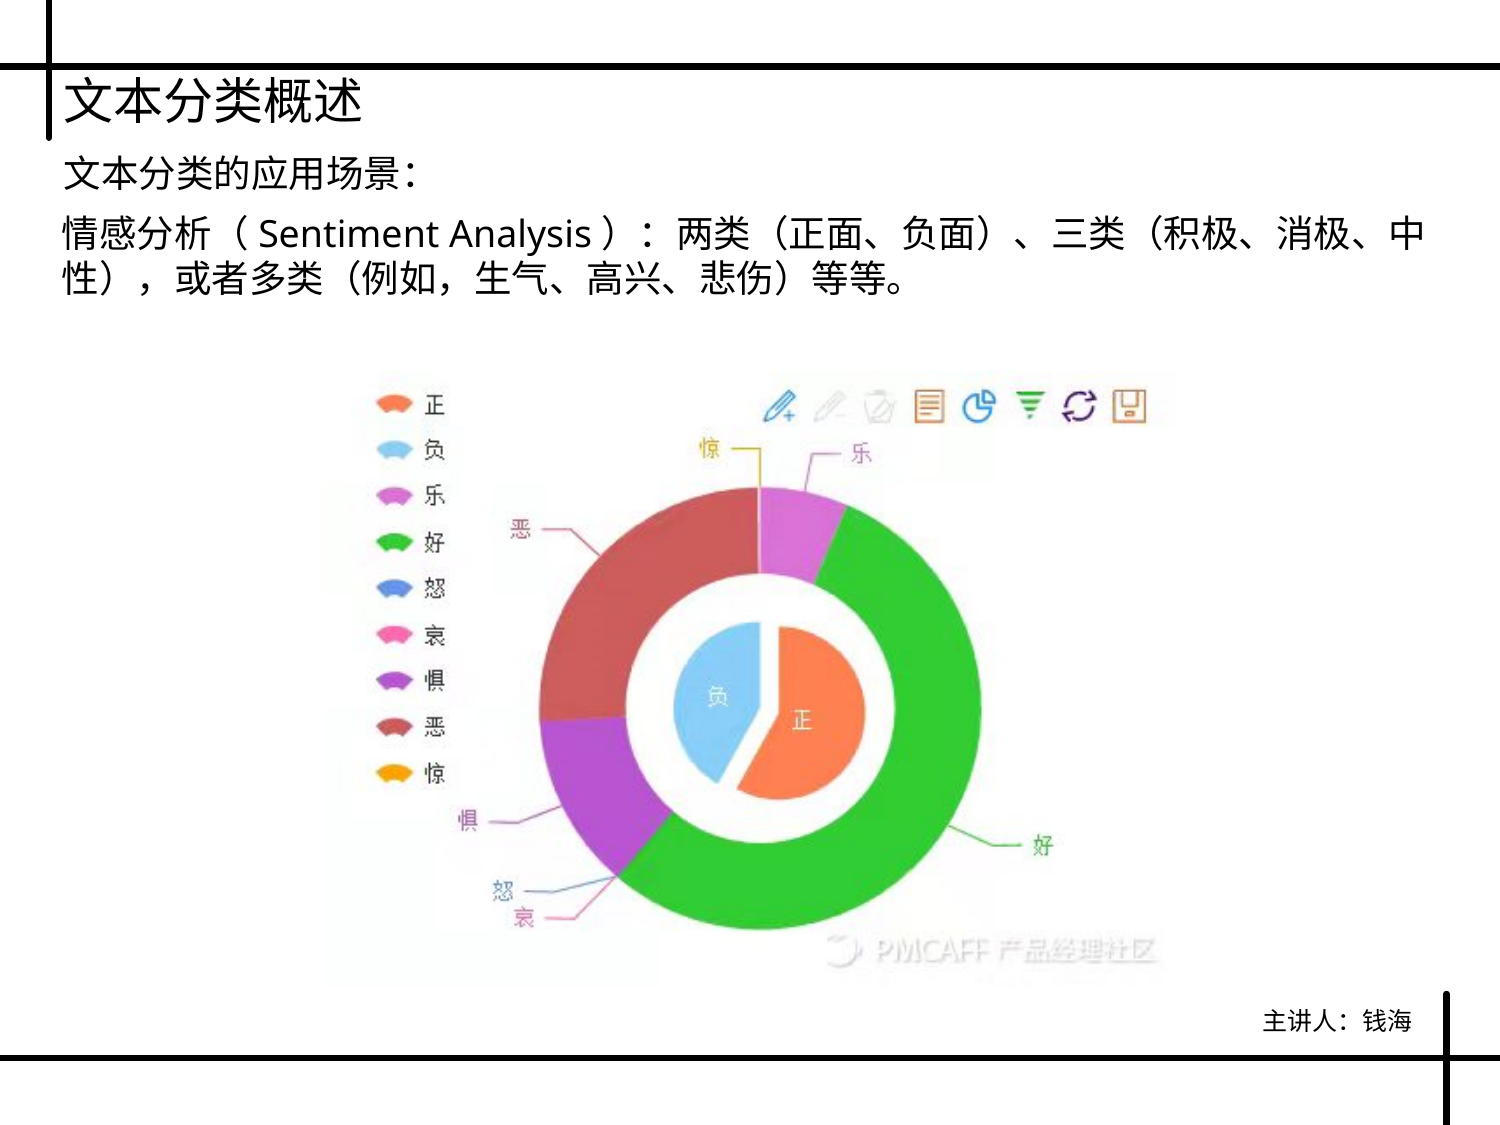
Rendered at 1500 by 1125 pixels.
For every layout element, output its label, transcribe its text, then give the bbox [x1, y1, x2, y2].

picture [324, 371, 1176, 987]
text_box 文本分类的应用场景： [48, 142, 803, 203]
text_box 情感分析（Sentiment Analysis）：两类（正面、负面）、三类（积极、消极、中性），或者多类（例如，生气、高兴、悲伤）等等。 [47, 202, 1453, 308]
list 文本分类概述 [48, 68, 1231, 138]
